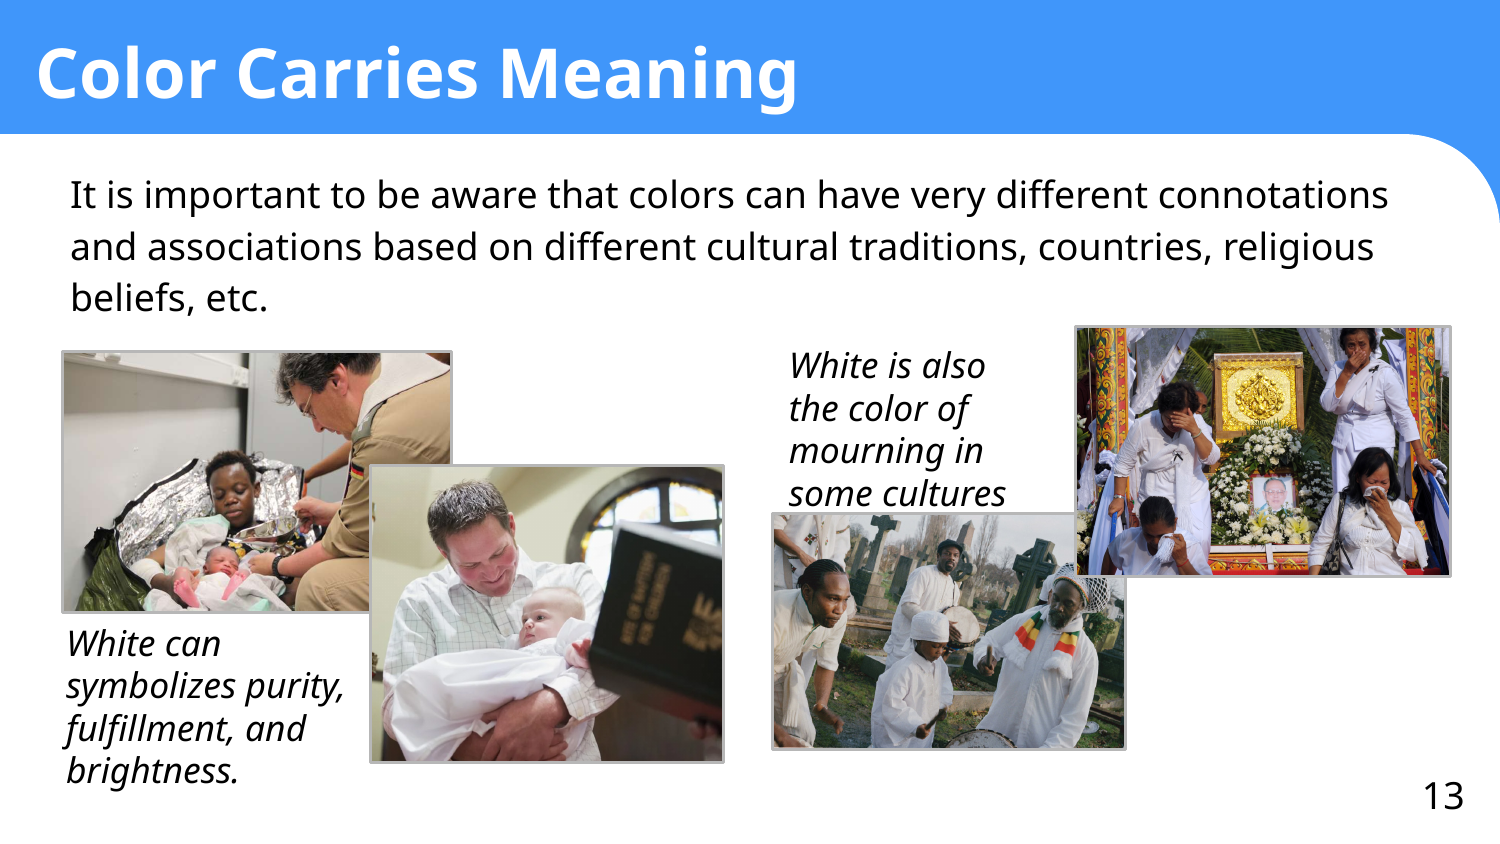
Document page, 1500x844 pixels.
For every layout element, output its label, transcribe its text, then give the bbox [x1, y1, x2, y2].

picture [63, 352, 723, 761]
text_box White is also the color of mourning in some cultures [773, 327, 1045, 500]
text_box It is important to be aware that colors can have very different connotations and associations based on different cultural traditions, countries, religious beliefs, etc. [55, 148, 1455, 305]
text_box White can symbolizes purity, fulfillment, and brightness. [51, 605, 372, 811]
title Color Carries Meaning [20, 14, 1469, 128]
picture [773, 327, 1450, 749]
